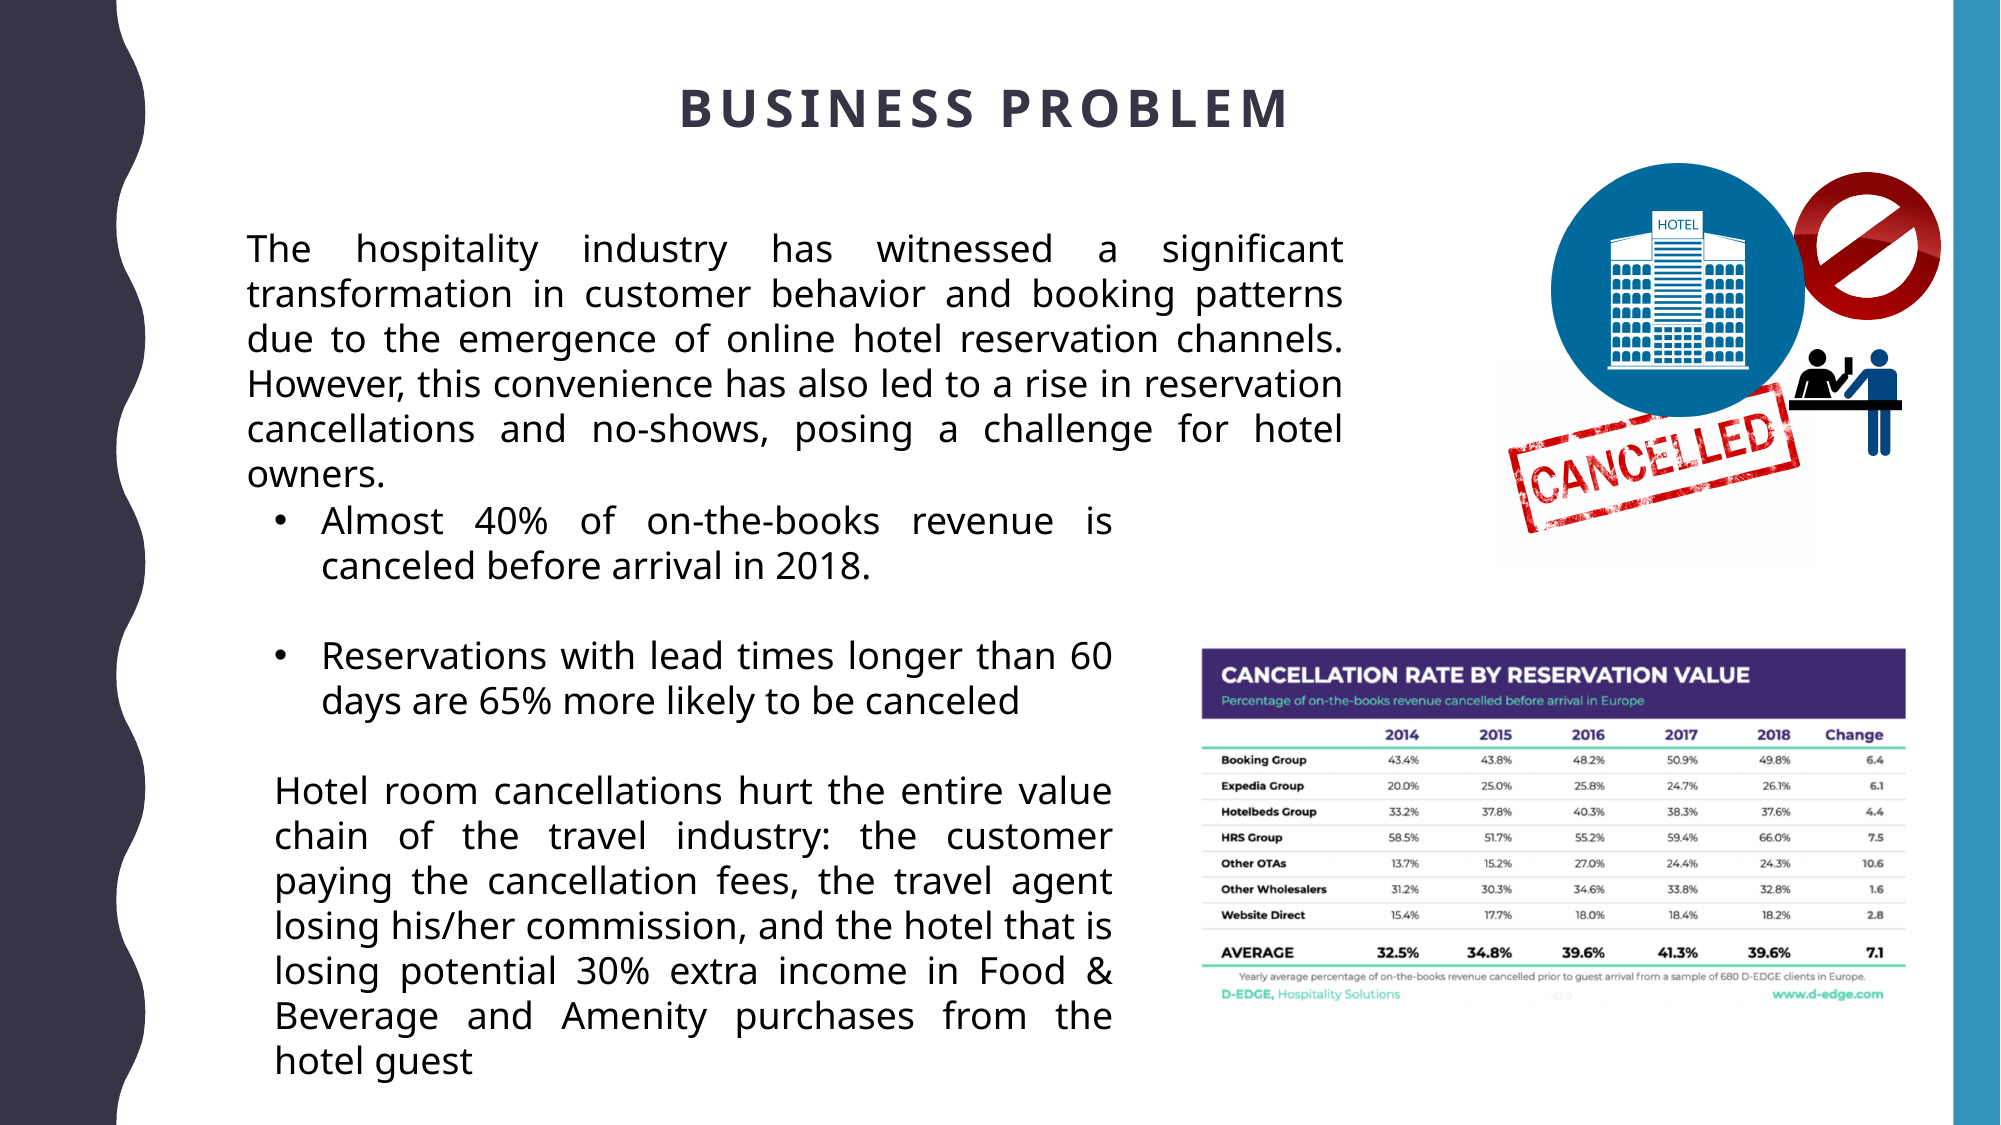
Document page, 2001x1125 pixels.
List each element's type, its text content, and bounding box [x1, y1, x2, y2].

picture [1551, 163, 1661, 273]
picture [1495, 163, 1941, 572]
text_box Business Problem [379, 67, 1588, 190]
picture [1608, 212, 1748, 369]
picture [1196, 642, 1906, 1008]
text_box The hospitality industry has witnessed a significant transformation in customer behavior and booking patterns due to the emergence of online hotel reservation channels. However, this convenience has also led to a rise in reservation cancellations and no-shows, posing a challenge for hotel owners. [231, 172, 1360, 728]
text_box Almost 40% of on-the-books revenue is canceled before arrival in 2018. Reservations with lead times longer than 60 days are 65% more likely to be canceled Hotel room cancellations hurt the entire value chain of the travel industry: the customer paying the cancellation fees, the travel agent losing his/her commission, and the hotel that is losing potential 30% extra income in Food & Beverage and Amenity purchases from the hotel guest [259, 490, 1129, 1125]
